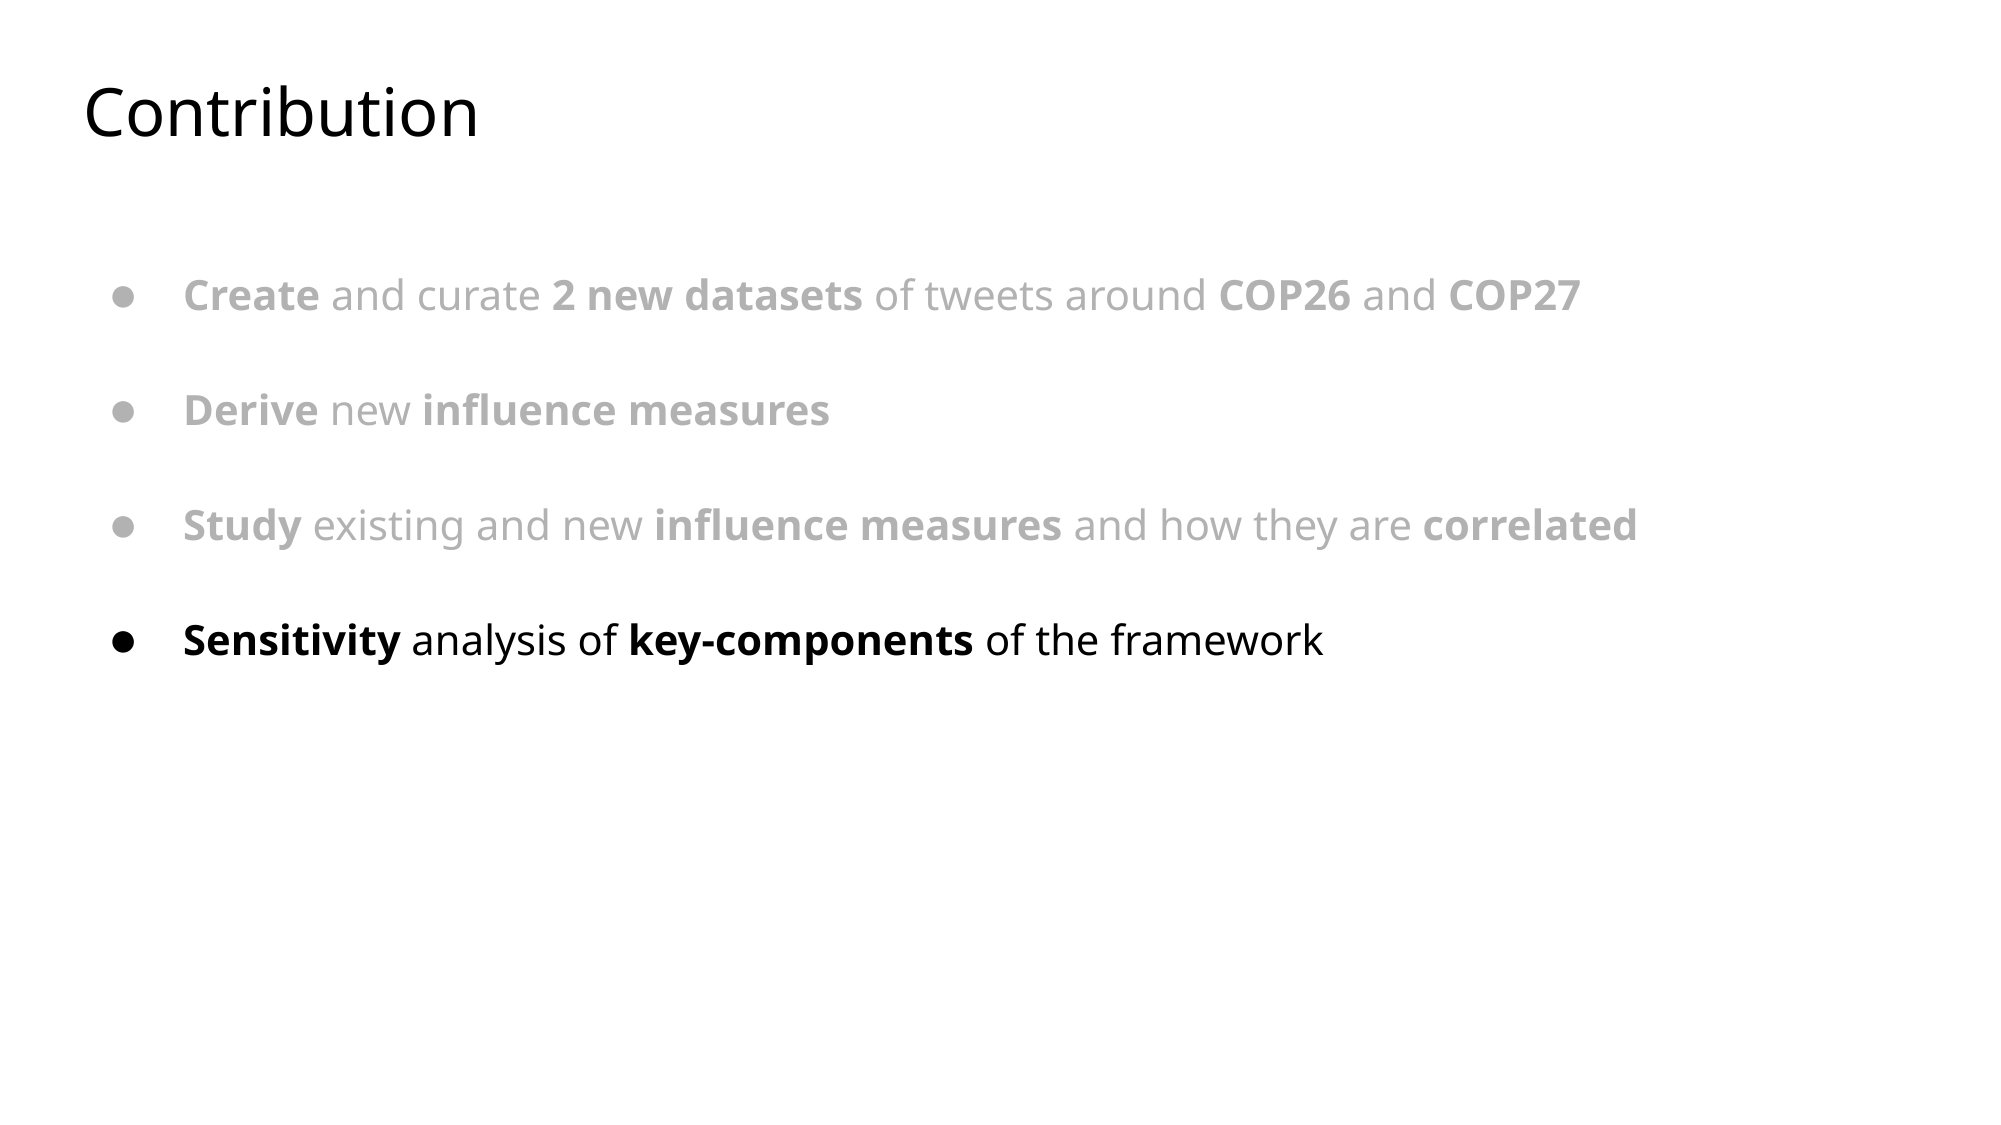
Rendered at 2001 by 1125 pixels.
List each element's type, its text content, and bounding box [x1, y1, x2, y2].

list Create and curate 2 new datasets of tweets around COP26 and COP27 Derive new influence measures Study existing and new influence measures and how they are correlated Sensitivity analysis of key-components of the framework [68, 246, 1932, 994]
title Contribution [68, 54, 1932, 180]
